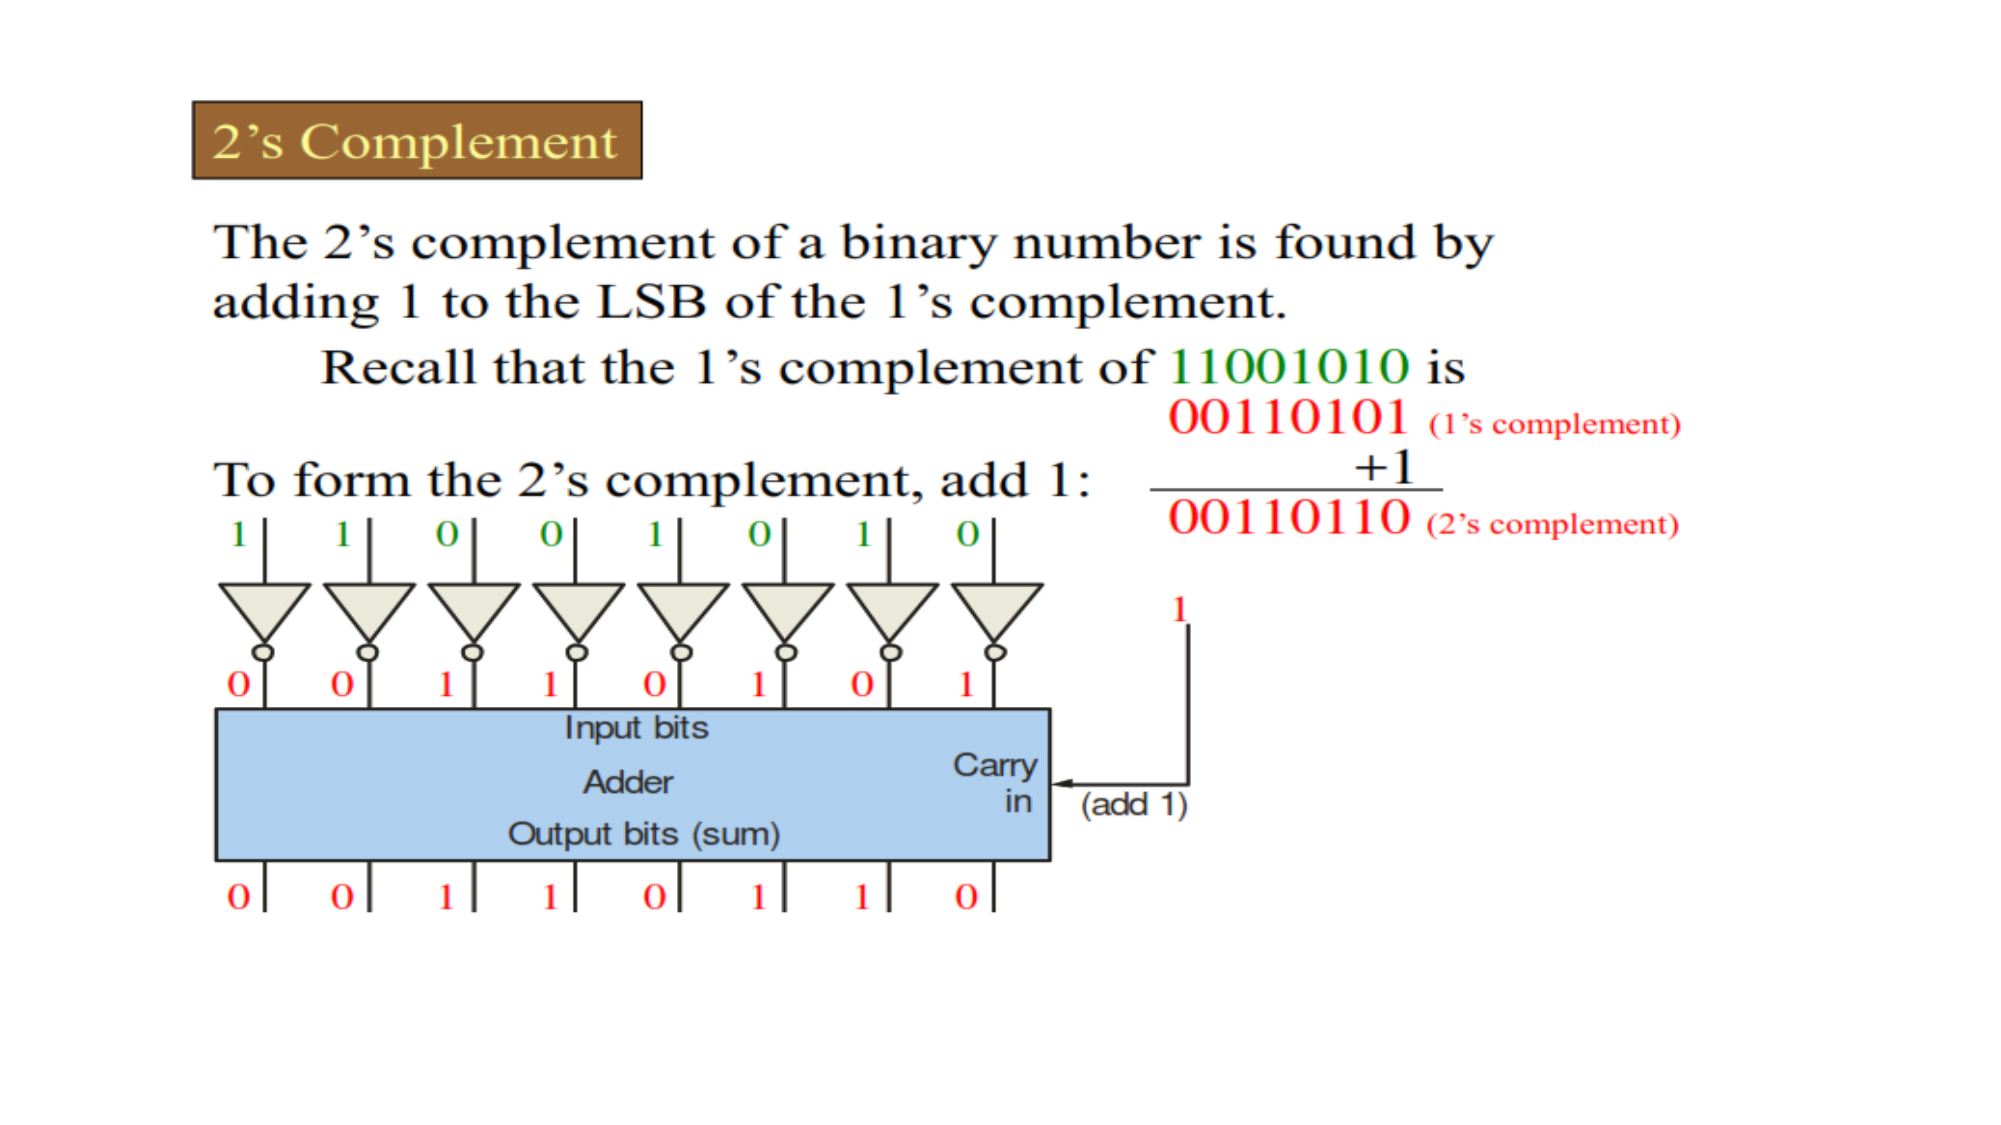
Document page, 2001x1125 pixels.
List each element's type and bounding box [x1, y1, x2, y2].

picture [136, 88, 1731, 925]
